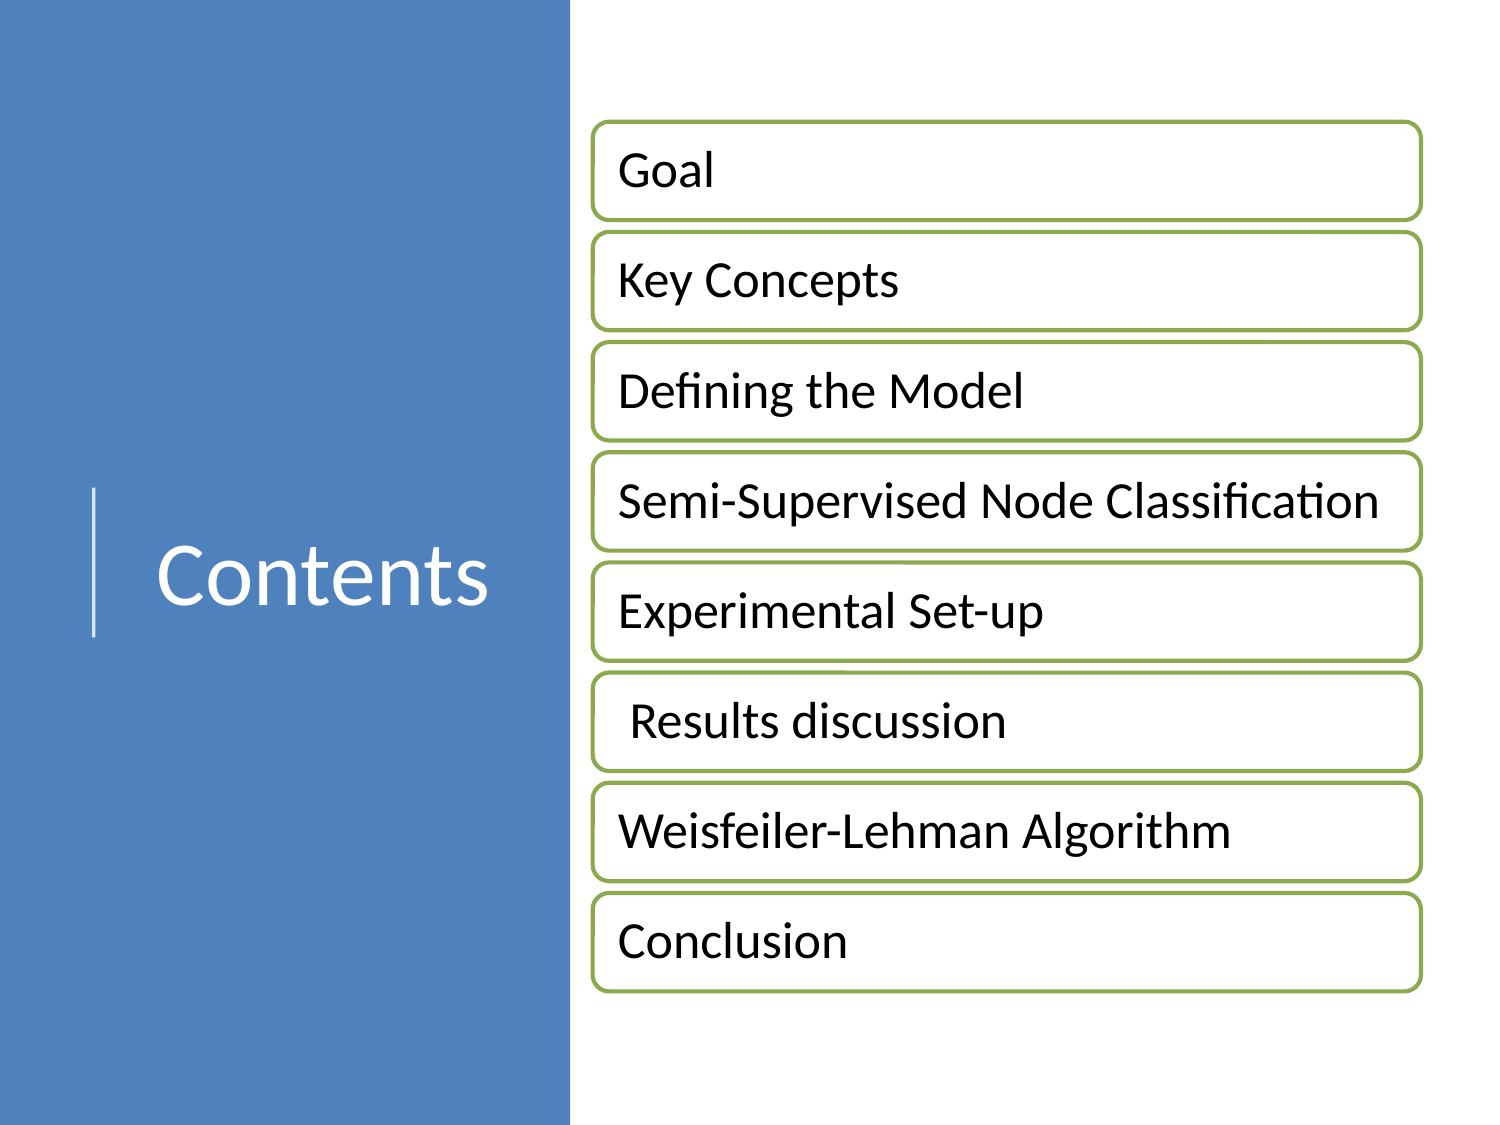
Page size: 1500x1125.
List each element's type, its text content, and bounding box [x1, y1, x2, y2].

title Contents [116, 116, 531, 1020]
text_box [0, 0, 572, 1125]
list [592, 42, 1422, 1071]
